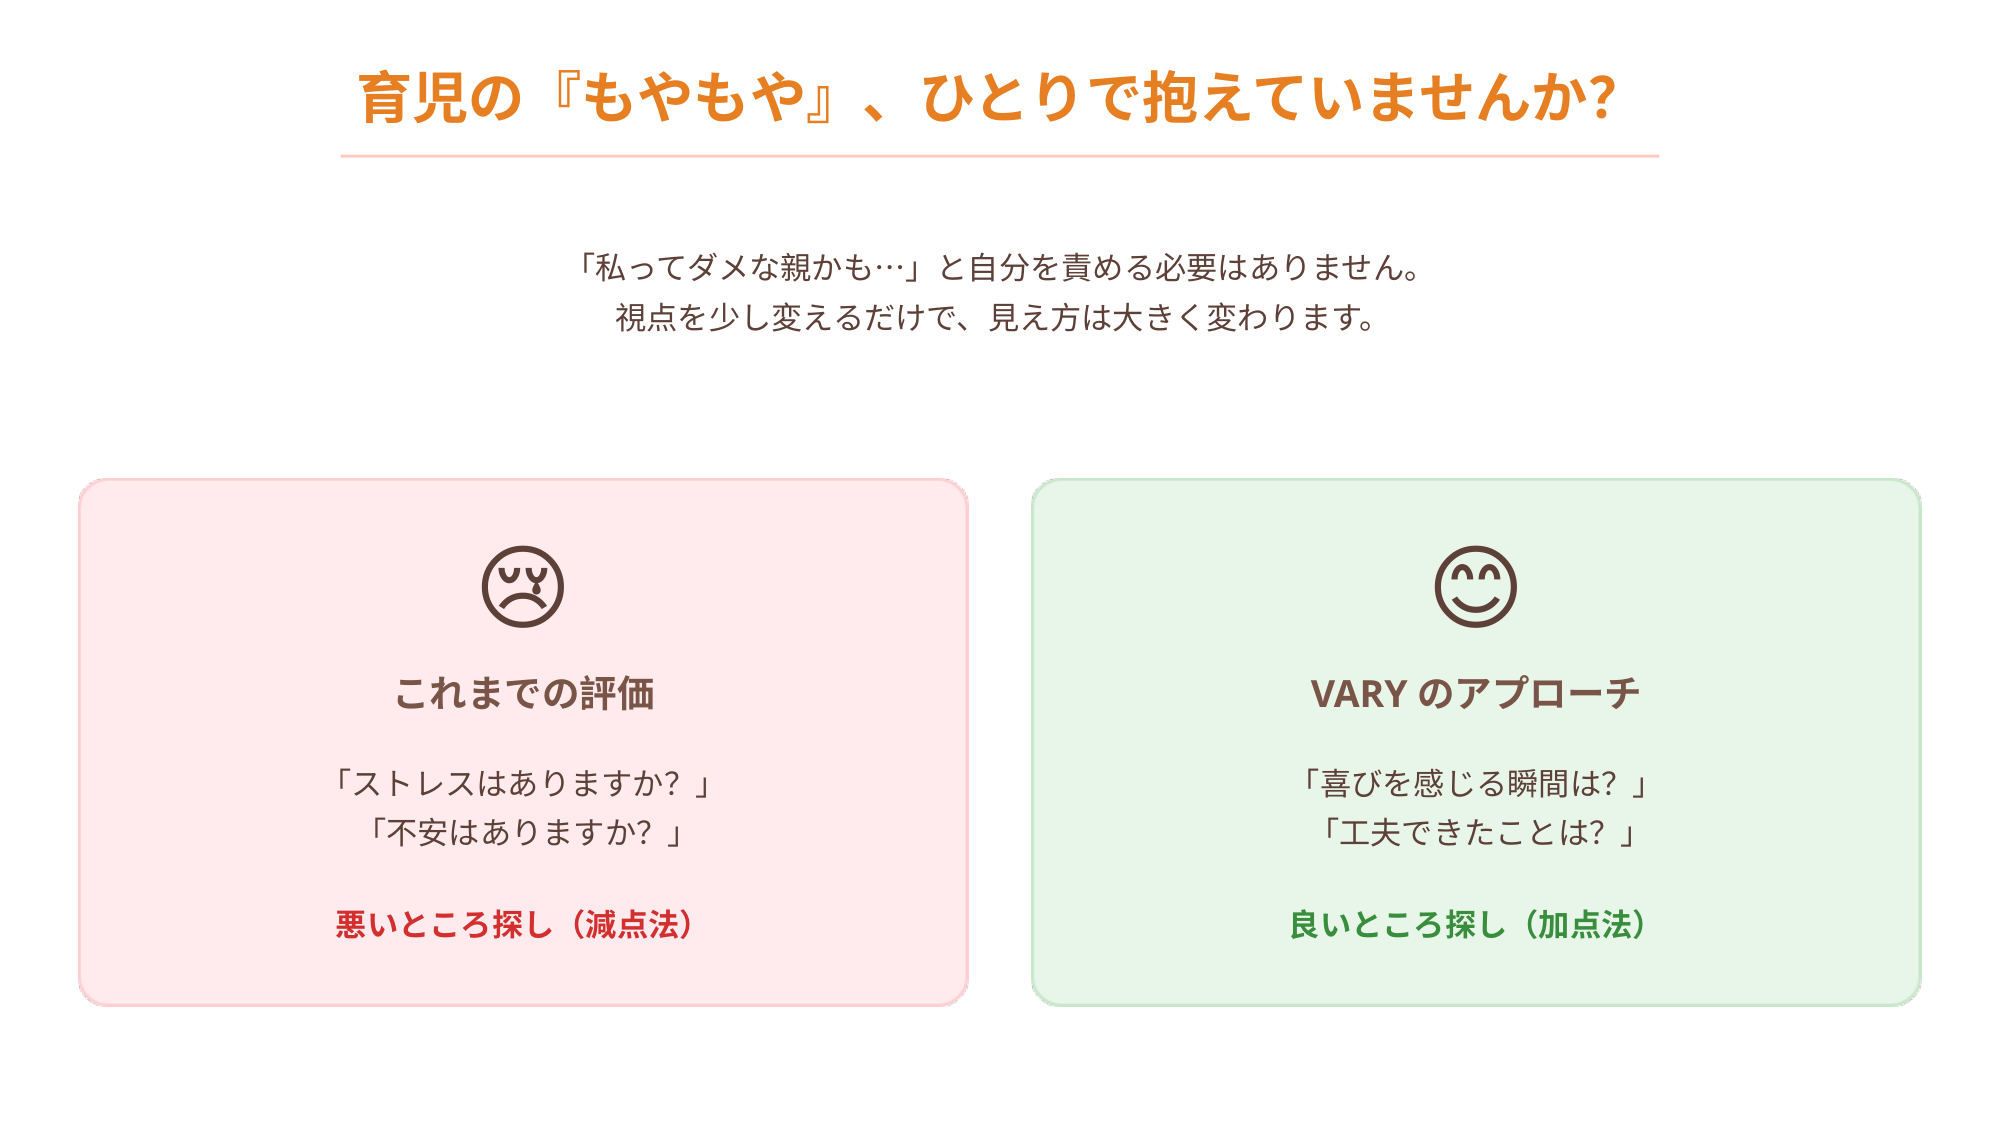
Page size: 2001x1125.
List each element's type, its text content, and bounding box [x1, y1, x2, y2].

text_box [340, 154, 1660, 158]
text_box 育児の『もやもや』、ひとりで抱えていませんか？ [307, 62, 1693, 131]
text_box 「私ってダメな親かも…」と自分を責める必要はありません。 視点を少し変えるだけで、見え方は大きく変わります。 [78, 235, 1922, 336]
picture [77, 477, 969, 1007]
picture [1031, 477, 1923, 1007]
